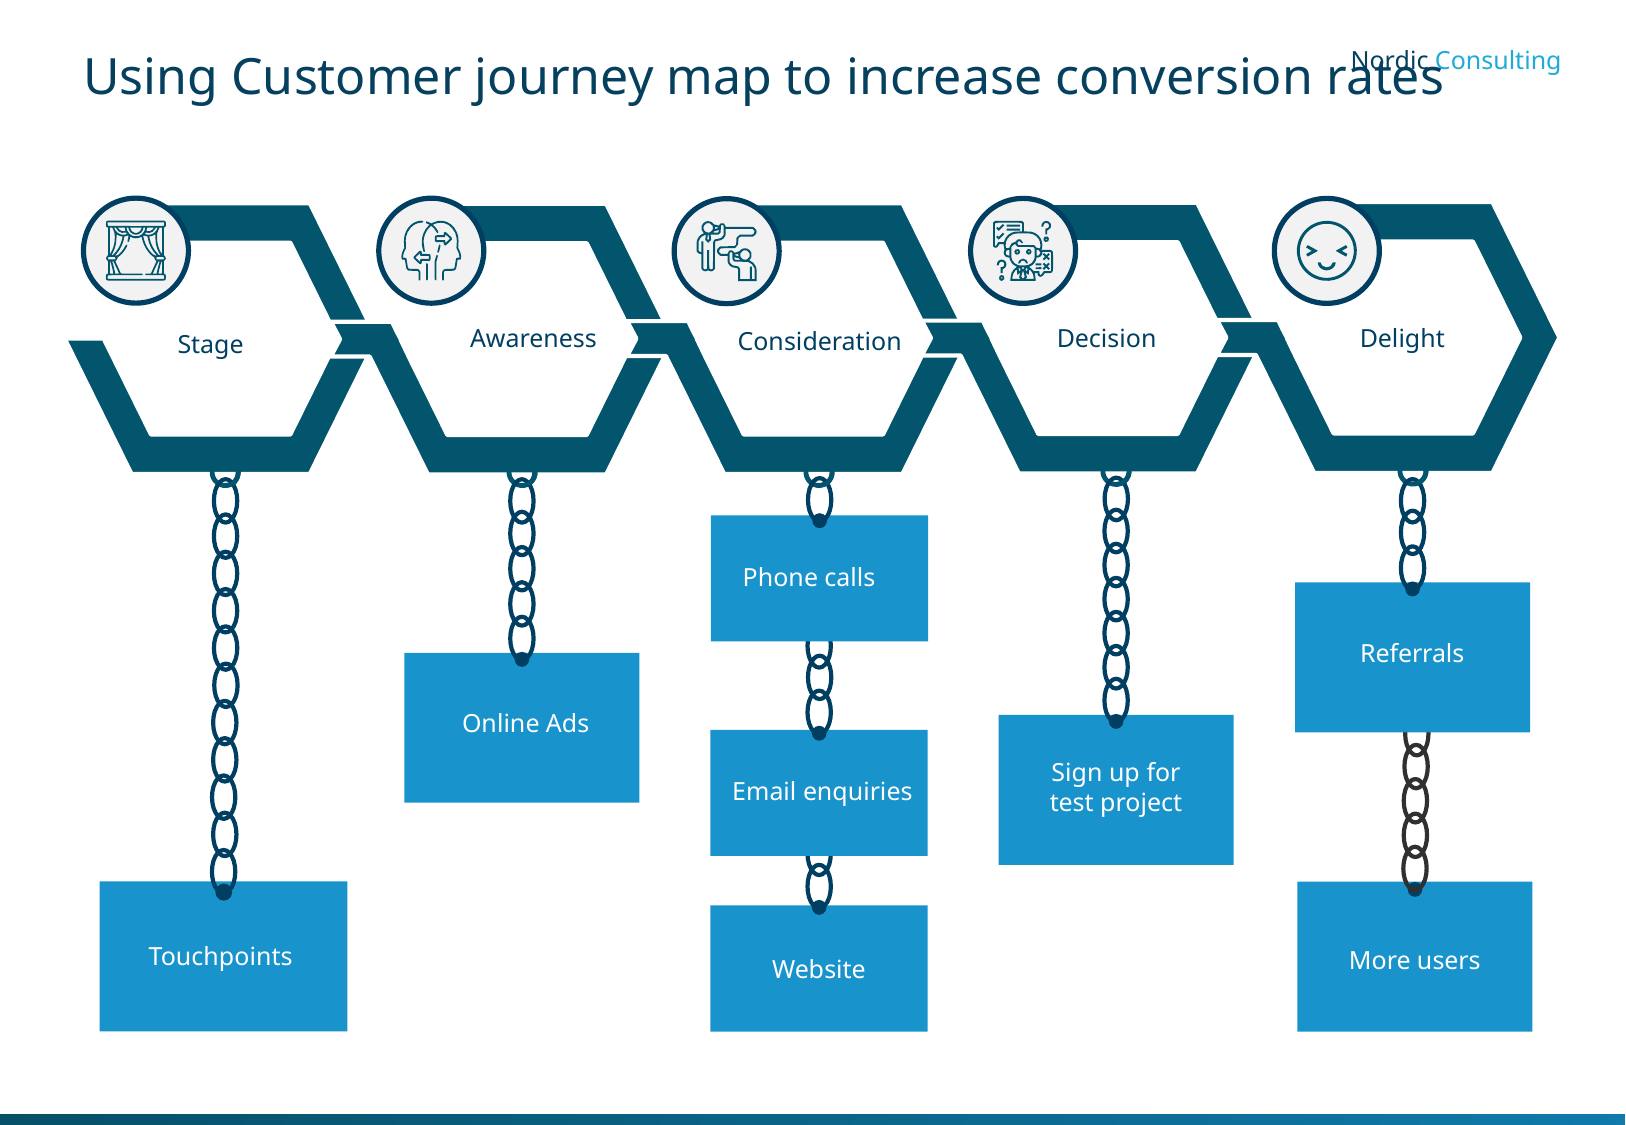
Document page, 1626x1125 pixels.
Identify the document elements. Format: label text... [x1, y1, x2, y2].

text_box [510, 479, 534, 517]
text_box [807, 864, 831, 909]
text_box Phone calls [696, 531, 922, 621]
text_box [674, 198, 780, 295]
text_box [1400, 479, 1425, 516]
text_box [214, 663, 238, 704]
text_box [1104, 577, 1128, 616]
text_box [1079, 202, 1256, 320]
text_box [213, 626, 238, 666]
text_box [1108, 719, 1124, 726]
text_box Delight [1290, 292, 1515, 383]
text_box [216, 890, 232, 900]
text_box [1297, 881, 1533, 1032]
text_box [213, 551, 238, 592]
text_box [710, 836, 928, 856]
text_box [510, 547, 534, 586]
text_box [710, 515, 929, 642]
text_box Email enquiries [691, 745, 954, 836]
text_box [812, 518, 828, 529]
text_box [213, 700, 237, 741]
text_box [213, 812, 237, 857]
text_box [807, 856, 831, 870]
text_box [710, 905, 928, 923]
text_box Decision [994, 292, 1220, 383]
text_box [213, 738, 237, 779]
text_box [807, 478, 832, 522]
text_box [212, 775, 236, 816]
text_box [807, 642, 831, 662]
text_box [209, 470, 219, 486]
text_box Website [706, 923, 932, 1014]
text_box [489, 203, 665, 321]
text_box Touchpoints [108, 910, 334, 1001]
text_box [1104, 477, 1128, 515]
text_box Stage [106, 298, 315, 384]
text_box [821, 471, 835, 488]
text_box [64, 203, 369, 474]
text_box [998, 714, 1234, 865]
text_box [1407, 887, 1423, 897]
text_box [710, 729, 928, 745]
text_box [213, 589, 238, 629]
text_box [510, 621, 534, 661]
text_box [944, 320, 1256, 474]
text_box [330, 321, 665, 475]
text_box Sign up for test project [1003, 726, 1229, 817]
text_box [1404, 744, 1428, 789]
text_box Using Customer journey map to increase conversion rates [68, 37, 1559, 113]
text_box [523, 471, 537, 488]
text_box [213, 479, 238, 518]
text_box [1403, 784, 1428, 823]
text_box Online Ads [413, 677, 639, 768]
text_box [510, 582, 534, 626]
text_box [1104, 645, 1128, 689]
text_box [970, 198, 1076, 304]
text_box [696, 221, 757, 282]
text_box [1104, 543, 1128, 582]
text_box [1397, 468, 1408, 484]
text_box [1104, 611, 1128, 650]
text_box [211, 852, 236, 894]
text_box [807, 695, 831, 734]
text_box Awareness [421, 292, 647, 383]
text_box [1405, 586, 1420, 597]
text_box Referrals [1300, 607, 1525, 698]
text_box [1403, 846, 1427, 891]
text_box [710, 1014, 928, 1032]
text_box [99, 881, 348, 1032]
text_box [1405, 733, 1429, 750]
text_box [750, 203, 961, 320]
text_box [404, 652, 640, 803]
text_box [83, 197, 189, 304]
text_box [803, 470, 813, 485]
text_box [1104, 684, 1128, 723]
text_box [811, 731, 827, 741]
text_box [378, 197, 484, 304]
text_box [1415, 469, 1428, 486]
text_box [1100, 469, 1110, 484]
text_box [1295, 582, 1531, 733]
text_box [1400, 551, 1425, 590]
text_box [807, 655, 832, 700]
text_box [1274, 198, 1380, 304]
text_box [514, 657, 530, 667]
text_box [510, 511, 534, 551]
text_box [811, 905, 827, 915]
text_box [1116, 472, 1132, 487]
text_box [227, 471, 241, 488]
text_box [213, 514, 238, 555]
text_box More users [1302, 914, 1528, 1005]
text_box [647, 321, 961, 474]
text_box Consideration [696, 295, 944, 383]
text_box [1220, 202, 1560, 473]
text_box [1403, 818, 1428, 852]
text_box [1400, 510, 1425, 555]
text_box [506, 470, 516, 485]
text_box [1104, 509, 1128, 548]
